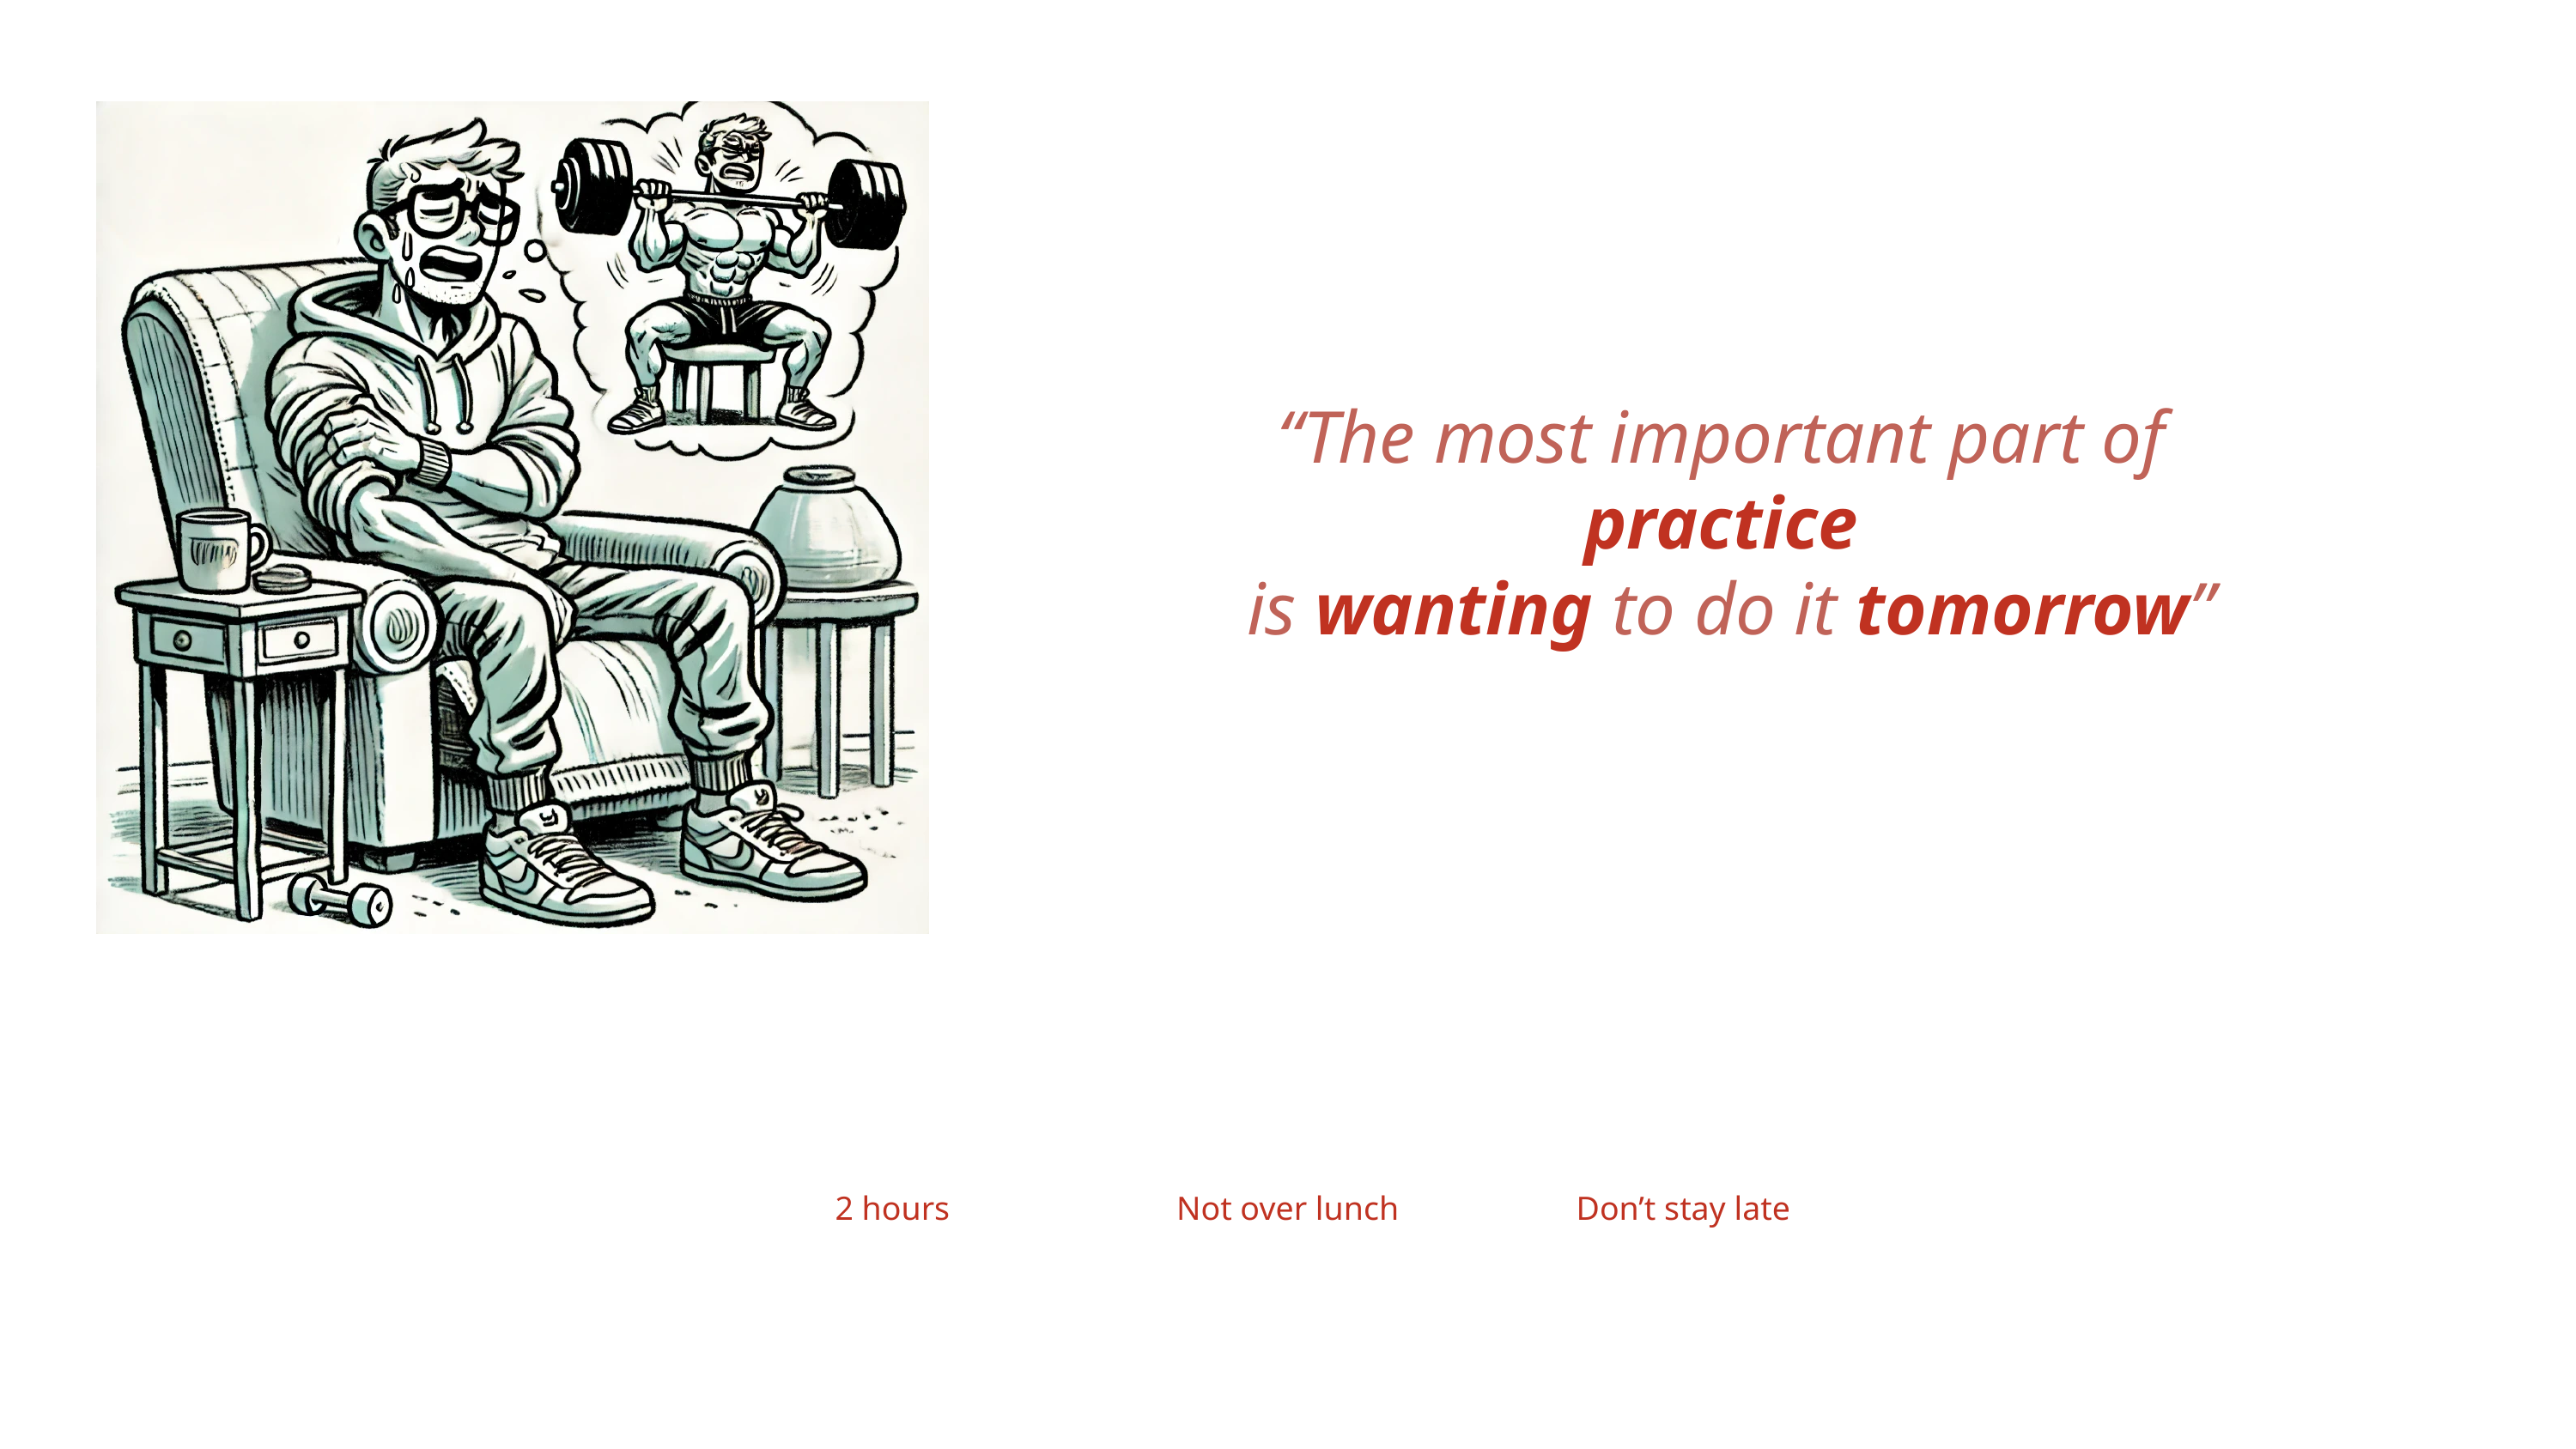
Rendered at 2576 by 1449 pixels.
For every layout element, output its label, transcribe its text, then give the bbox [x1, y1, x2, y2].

text_box “The most important part of practice is wanting to do it tomorrow” [1115, 391, 2346, 650]
text_box 2 hours [758, 1196, 1027, 1227]
picture [96, 101, 929, 934]
text_box Not over lunch [1153, 1196, 1423, 1227]
text_box Don’t stay late [1549, 1196, 1818, 1227]
